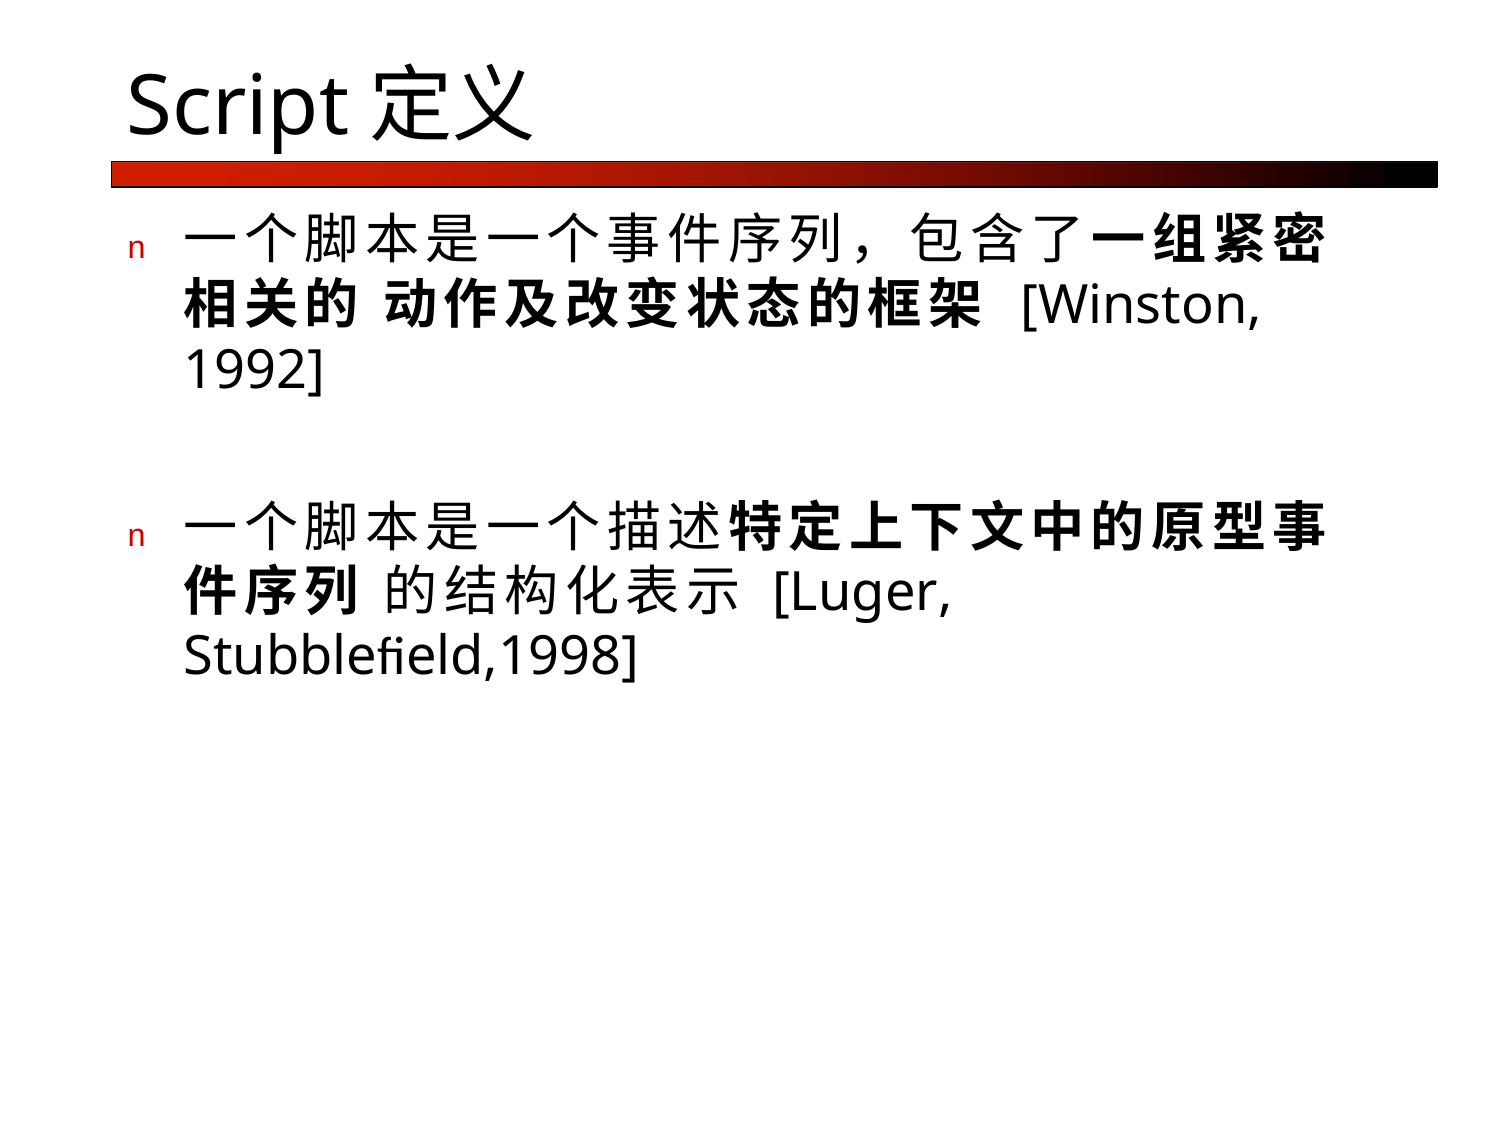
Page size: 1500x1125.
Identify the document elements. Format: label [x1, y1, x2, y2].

text_box [111, 161, 1437, 188]
text_box [125, 204, 1378, 558]
title [124, 51, 1376, 154]
